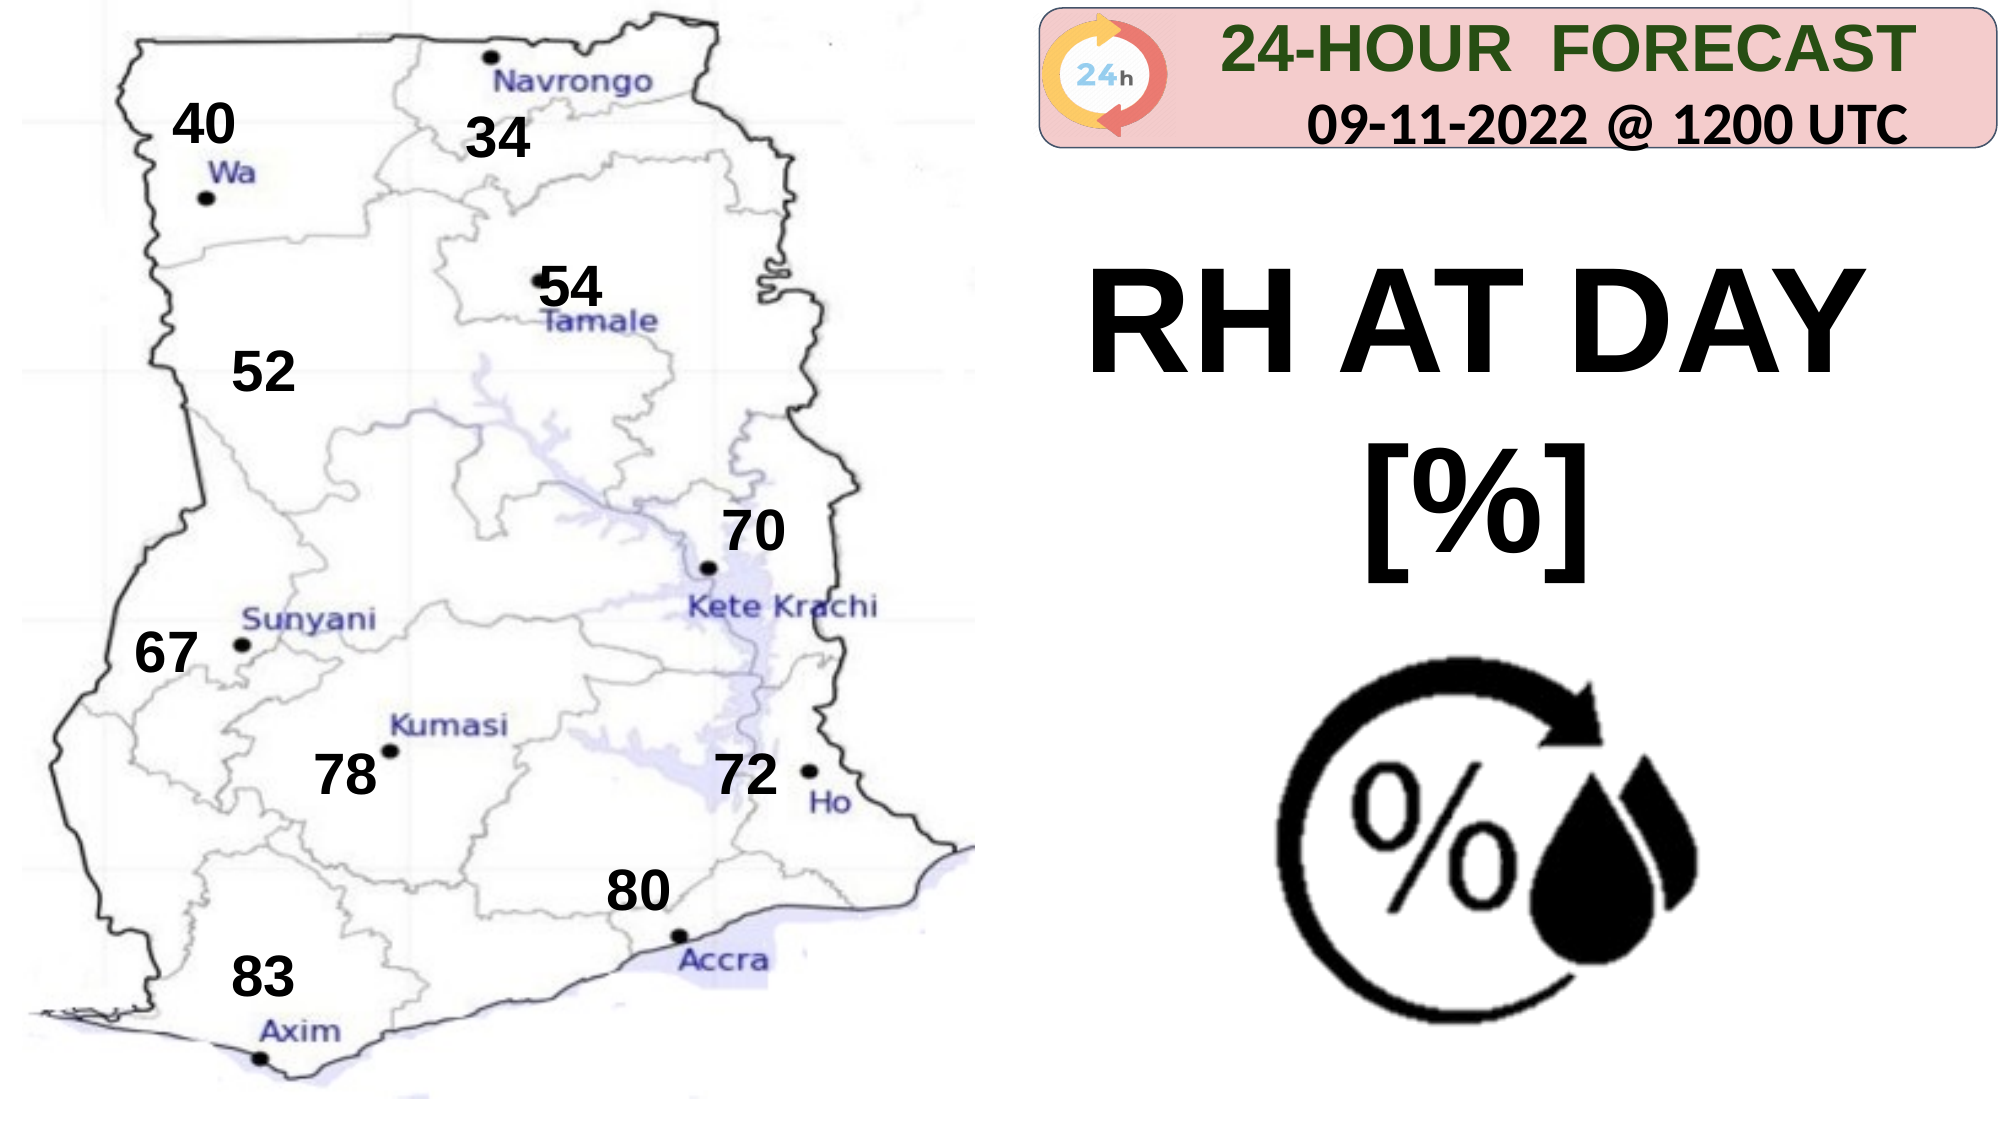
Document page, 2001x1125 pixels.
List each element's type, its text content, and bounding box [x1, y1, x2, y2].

text_box RH AT DAY [%] [979, 215, 2000, 591]
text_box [1032, 7, 1998, 178]
picture [22, 0, 975, 1099]
picture [1153, 507, 1801, 1125]
